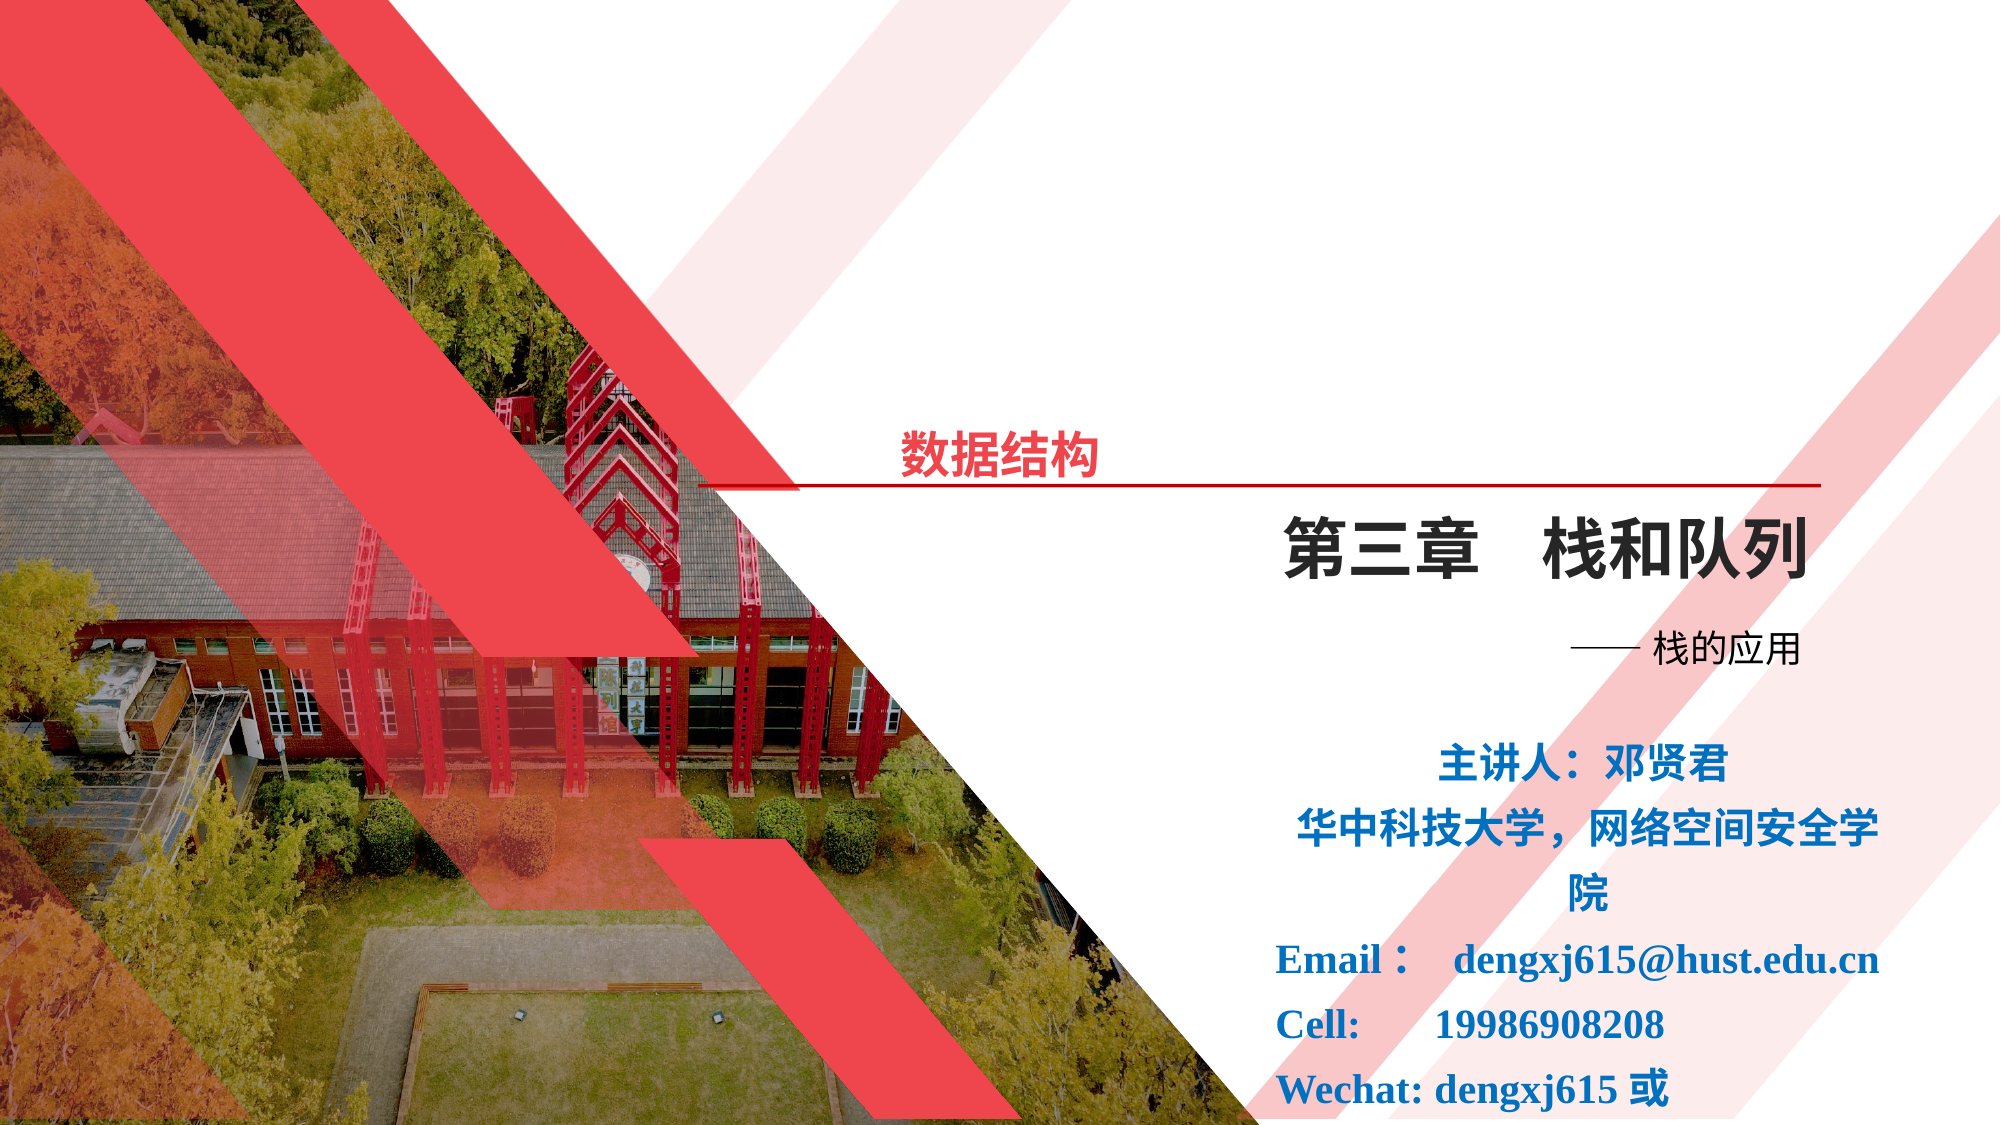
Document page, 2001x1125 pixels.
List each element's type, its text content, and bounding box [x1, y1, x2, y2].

picture [0, 0, 2000, 1125]
text_box 主讲人：邓贤君 华中科技大学，网络空间安全学院 Email： dengxj615@hust.edu.cn Cell: 19986908208 Wechat: dengxj615或13787704209 [1261, 1119, 1916, 1125]
